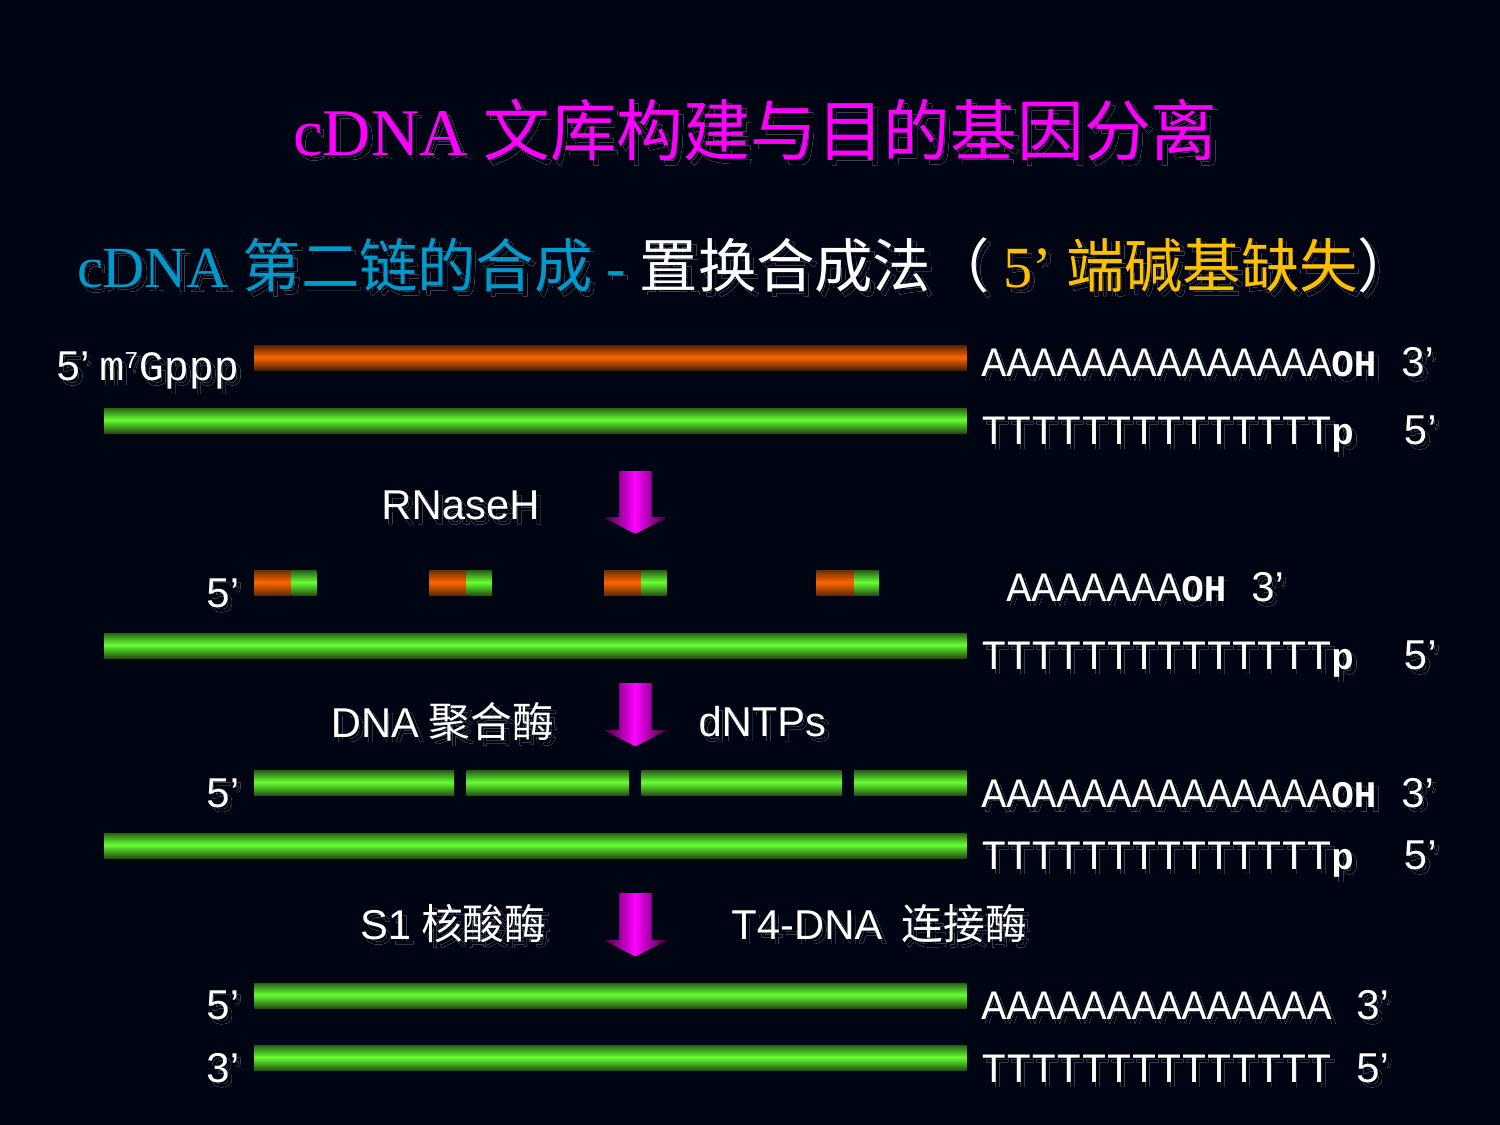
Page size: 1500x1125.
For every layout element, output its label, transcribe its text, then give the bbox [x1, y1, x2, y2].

text_box AAAAAAAAAAAAAA 3’ [966, 945, 1455, 1046]
text_box T4-DNA 连接酶 [716, 865, 1080, 978]
text_box [284, 983, 466, 1009]
text_box [466, 781, 630, 796]
text_box cDNA第二链的合成-置换合成法（5’端碱基缺失） [62, 186, 1443, 302]
text_box RNaseH [366, 445, 580, 559]
text_box [254, 570, 291, 596]
text_box cDNA文库构建与目的基因分离 [144, 81, 1367, 186]
text_box 5’ [191, 733, 280, 834]
text_box DNA聚合酶 [316, 663, 679, 777]
text_box TTTTTTTTTTTTTTp 5’ [966, 595, 1455, 696]
text_box TTTTTTTTTTTTTTp 5’ [966, 834, 1455, 896]
text_box TTTTTTTTTTTTTT 5’ [966, 1046, 1455, 1109]
text_box AAAAAAAAAAAAAAOH 3’ [966, 302, 1455, 370]
text_box [284, 770, 455, 796]
text_box [641, 983, 854, 1009]
text_box [641, 770, 842, 796]
text_box [336, 345, 966, 371]
text_box [604, 570, 641, 596]
text_box [854, 570, 880, 596]
text_box [284, 1045, 967, 1071]
text_box [104, 633, 967, 659]
text_box [104, 408, 967, 434]
text_box 3’ [191, 1008, 280, 1109]
text_box [816, 570, 854, 596]
text_box 5’ [191, 945, 280, 1008]
text_box [104, 833, 967, 859]
text_box [604, 893, 667, 956]
text_box TTTTTTTTTTTTTTp 5’ [966, 370, 1455, 471]
text_box [854, 983, 966, 1009]
text_box [291, 570, 317, 596]
text_box 5’ m7Gppp [41, 306, 331, 420]
text_box [604, 470, 667, 534]
text_box [854, 770, 966, 796]
text_box [466, 570, 492, 596]
text_box [641, 570, 667, 596]
text_box AAAAAAAOH 3’ [966, 527, 1455, 595]
text_box 5’ [191, 533, 280, 633]
text_box [466, 983, 641, 1009]
text_box dNTPs [683, 662, 1047, 775]
text_box S1核酸酶 [195, 865, 562, 978]
text_box AAAAAAAAAAAAAAOH 3’ [966, 733, 1455, 834]
text_box [429, 570, 466, 596]
